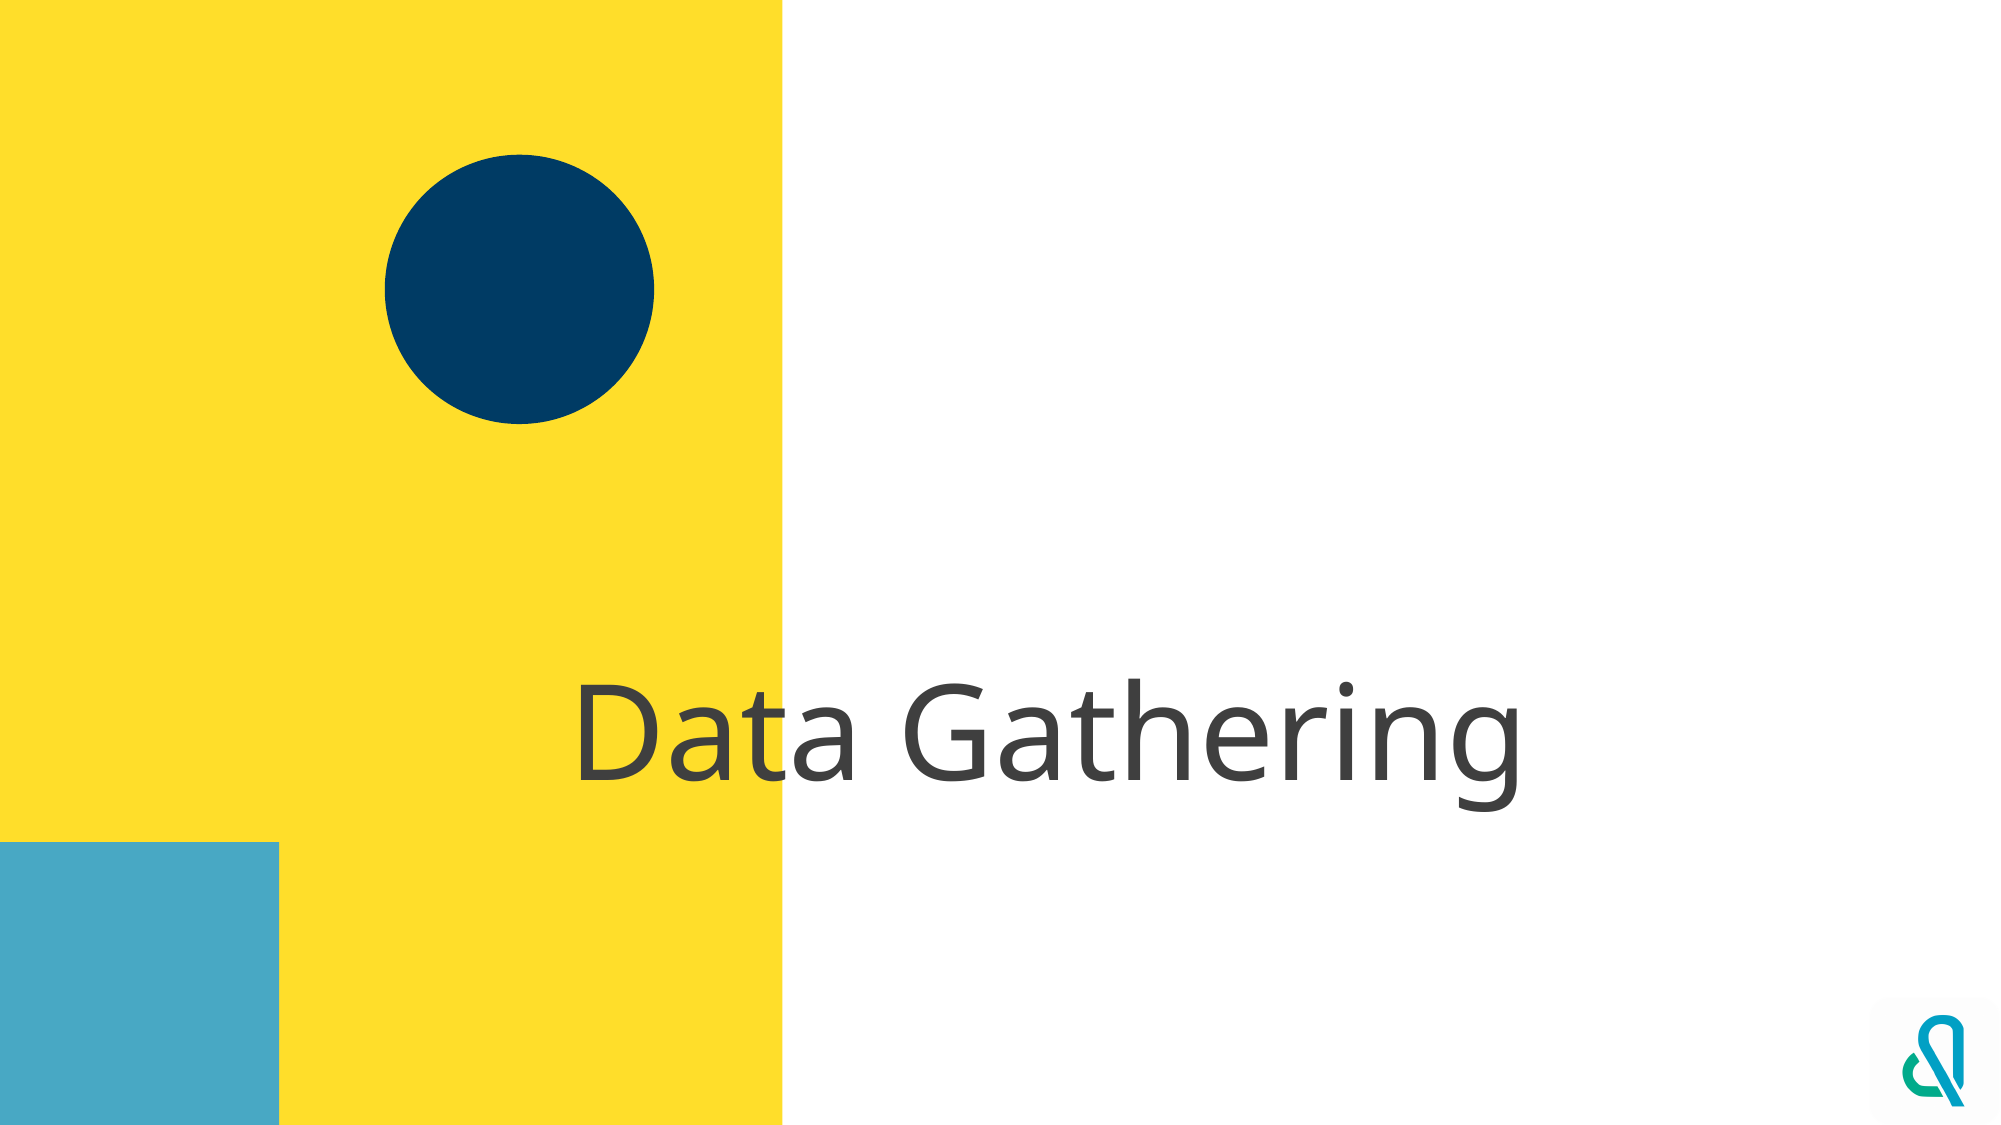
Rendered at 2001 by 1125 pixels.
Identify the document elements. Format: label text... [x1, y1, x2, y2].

title Data Gathering [787, 480, 1547, 890]
text_box [1869, 997, 2000, 1125]
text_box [0, 0, 783, 1125]
